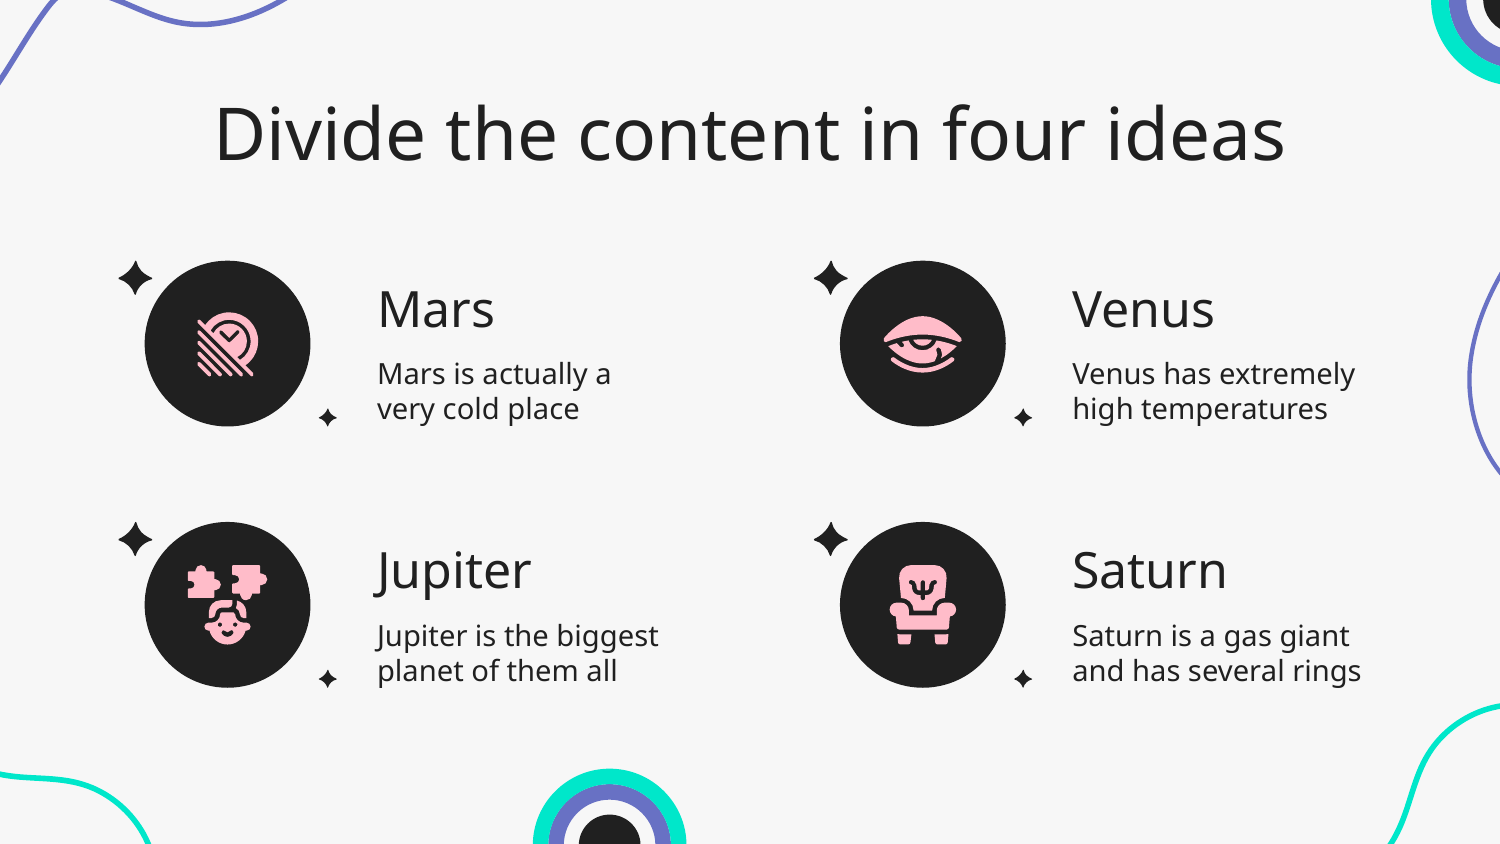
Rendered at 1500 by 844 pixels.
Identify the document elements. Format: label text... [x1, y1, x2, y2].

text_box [187, 564, 268, 645]
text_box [196, 312, 259, 377]
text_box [882, 315, 963, 373]
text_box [117, 521, 338, 688]
subtitle Jupiter is the biggest planet of them all [362, 614, 687, 712]
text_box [813, 260, 1033, 427]
subtitle Mars [362, 260, 687, 353]
title Divide the content in four ideas [118, 72, 1382, 167]
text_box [117, 260, 338, 427]
subtitle Mars is actually a very cold place [362, 353, 687, 450]
subtitle Venus [1057, 260, 1382, 353]
subtitle Saturn [1057, 521, 1382, 614]
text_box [813, 521, 1033, 688]
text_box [889, 564, 957, 645]
subtitle Jupiter [362, 521, 687, 614]
subtitle Saturn is a gas giant and has several rings [1057, 614, 1382, 712]
subtitle Venus has extremely high temperatures [1057, 353, 1382, 450]
